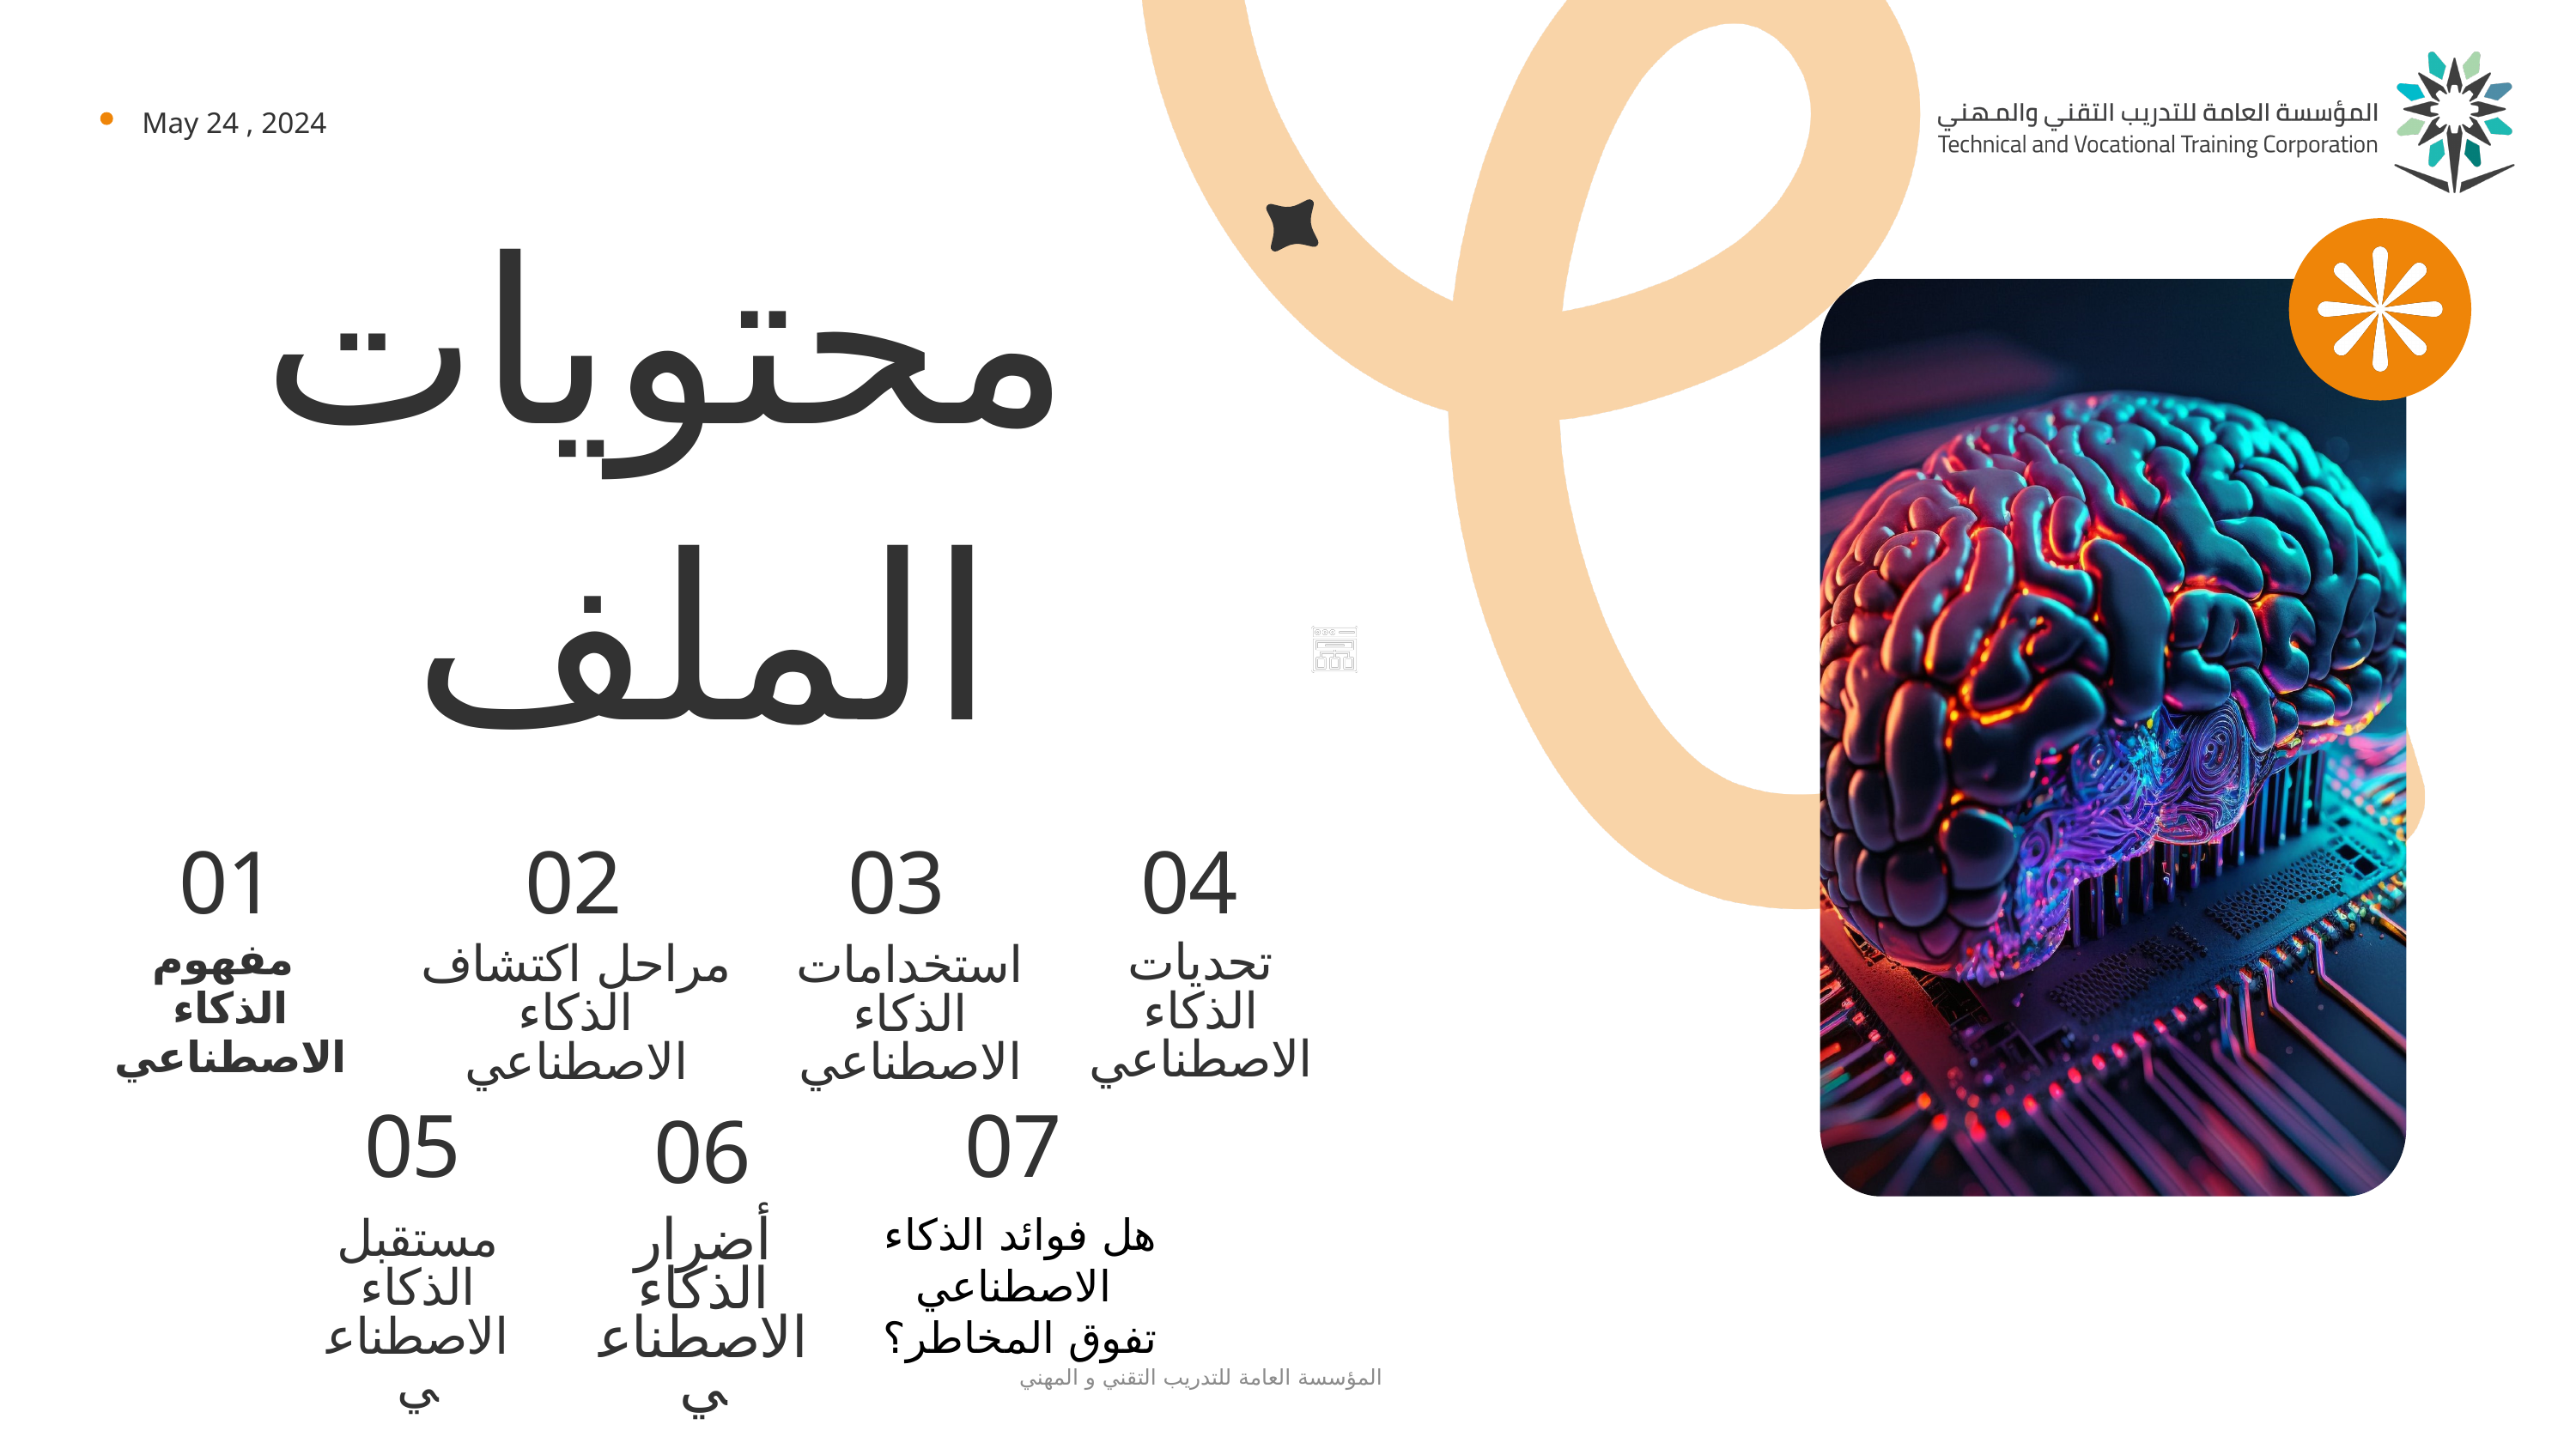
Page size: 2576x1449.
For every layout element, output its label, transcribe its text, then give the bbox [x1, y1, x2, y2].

text_box May 24 , 2024 [142, 99, 411, 139]
footer المؤسسة العامة للتدريب التقني و المهني [997, 1350, 1406, 1403]
text_box محتويات الملف [133, 193, 1274, 767]
text_box [1311, 626, 1358, 673]
text_box 04 [1140, 814, 1291, 931]
text_box 01 [179, 814, 367, 931]
text_box 03 [848, 814, 1004, 931]
text_box استخدامات الذكاء الاصطناعي [786, 943, 1035, 1090]
text_box 06 [653, 1083, 819, 1201]
text_box هل فوائد الذكاء الاصطناعي تفوق المخاطر؟ [824, 1201, 1217, 1369]
picture [1931, 44, 2522, 198]
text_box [1254, 187, 1331, 264]
text_box أضرار الذكاء الاصطناعي [584, 1222, 823, 1418]
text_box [2288, 217, 2472, 401]
text_box [1820, 278, 2407, 1197]
text_box مستقبل الذكاء الاصطناعي [325, 1217, 511, 1413]
text_box 05 [364, 1077, 549, 1195]
text_box تحديات الذكاء الاصطناعي [1080, 941, 1322, 1088]
text_box 07 [964, 1077, 1129, 1195]
text_box مفهوم الذكاء الاصطناعي [95, 934, 367, 1082]
text_box مراحل اكتشاف الذكاء الاصطناعي [412, 943, 741, 1089]
text_box 02 [525, 814, 690, 931]
text_box [1137, 0, 2426, 912]
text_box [100, 112, 113, 125]
